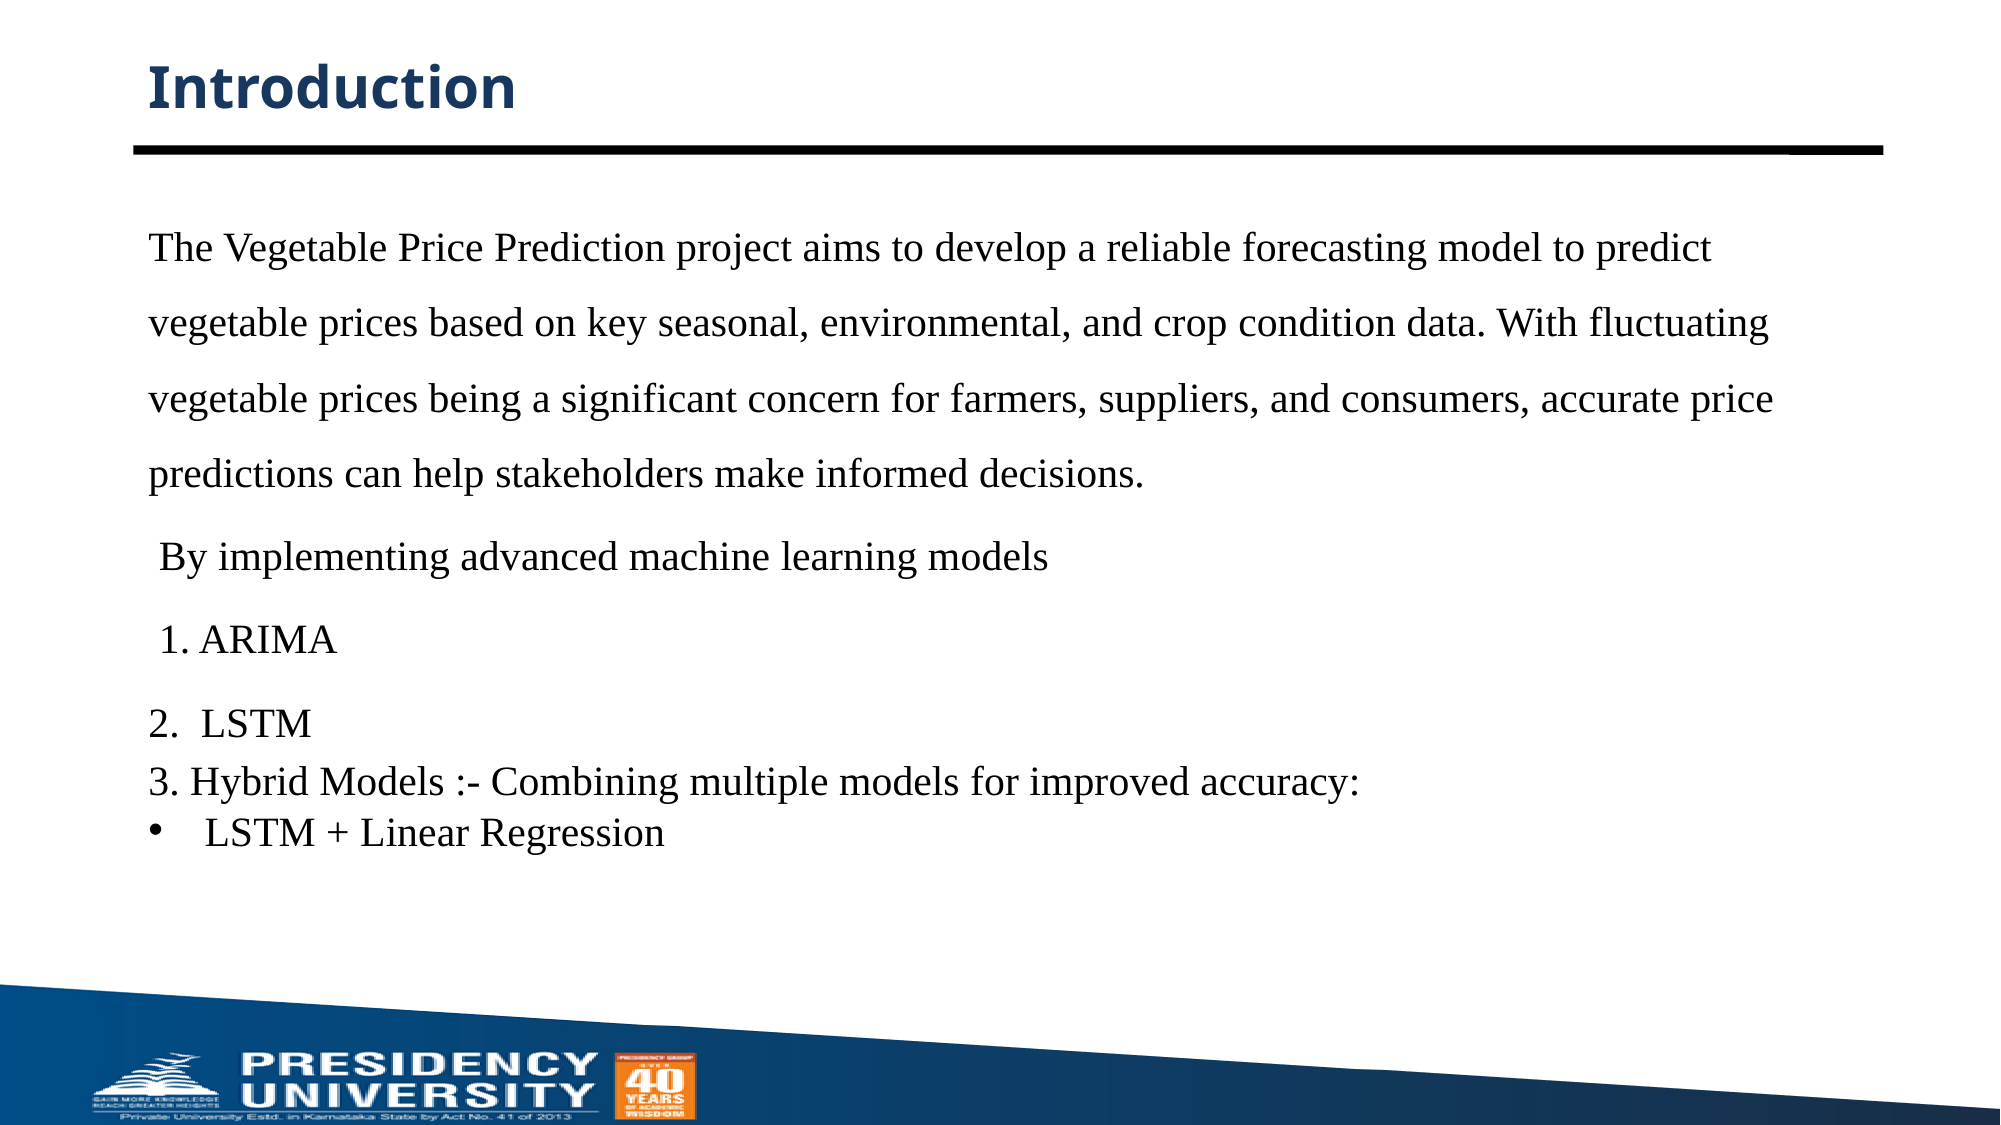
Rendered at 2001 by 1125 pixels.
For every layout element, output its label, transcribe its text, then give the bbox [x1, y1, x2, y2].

picture [0, 982, 2000, 1125]
title Introduction [133, 45, 1884, 125]
list The Vegetable Price Prediction project aims to develop a reliable forecasting model to predict vegetable prices based on key seasonal, environmental, and crop condition data. With fluctuating vegetable prices being a significant concern for farmers, suppliers, and consumers, accurate price predictions can help stakeholders make informed decisions. By implementing advanced machine learning models 1. ARIMA 2. LSTM 3. Hybrid Models :- Combining multiple models for improved accuracy: LSTM + Linear Regression [133, 187, 1884, 1000]
